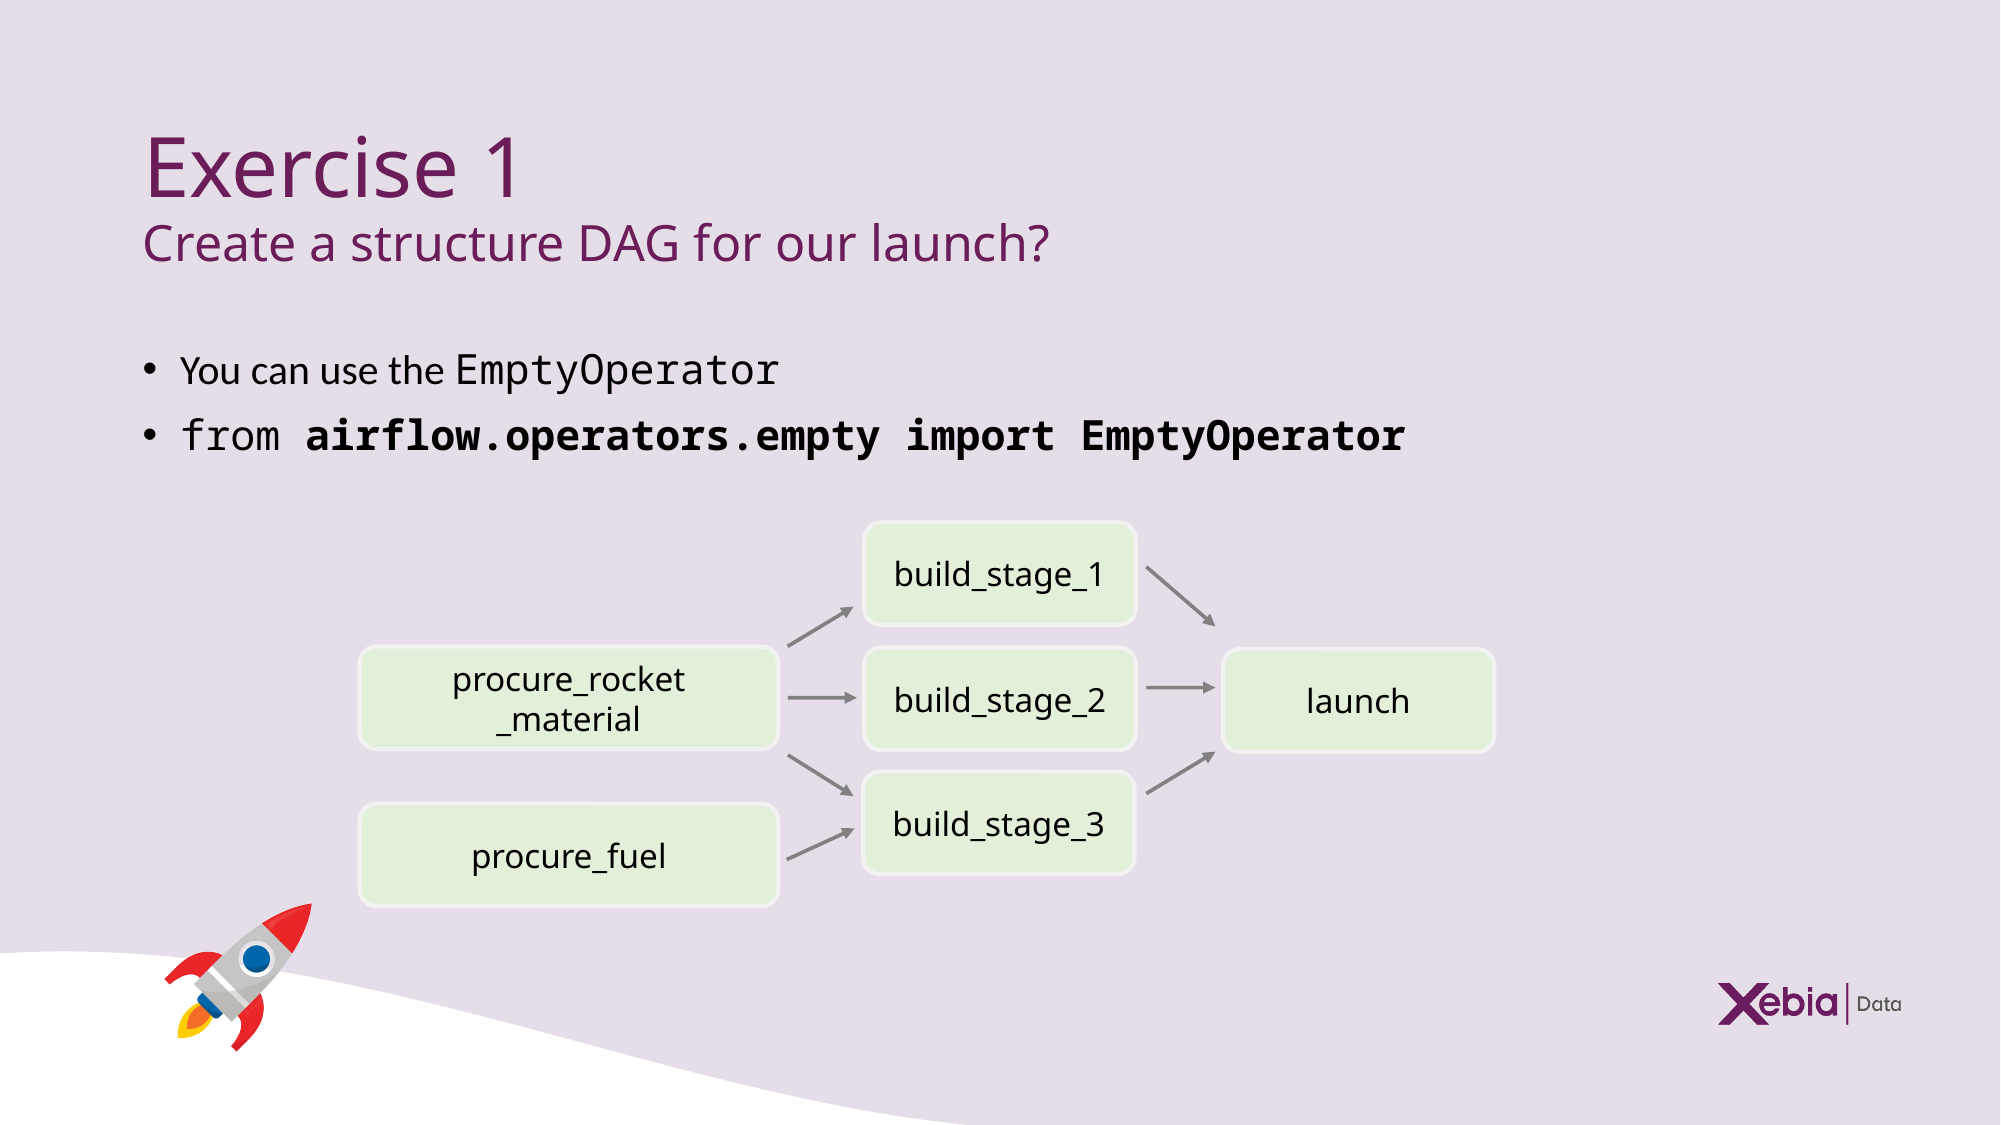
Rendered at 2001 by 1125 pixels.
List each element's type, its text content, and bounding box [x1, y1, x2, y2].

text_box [786, 828, 855, 860]
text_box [1146, 566, 1216, 627]
text_box procure_fuel [358, 802, 780, 908]
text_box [787, 754, 854, 797]
picture [154, 887, 330, 1055]
text_box build_stage_3 [861, 770, 1136, 876]
text_box procure_rocket _material [358, 645, 780, 751]
text_box build_stage_1 [863, 521, 1137, 626]
text_box Create a structure DAG for our launch? [127, 211, 1408, 319]
text_box build_stage_2 [863, 646, 1137, 752]
text_box launch [1221, 648, 1496, 753]
list Exercise 1 [128, 117, 1408, 211]
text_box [787, 606, 854, 647]
picture [1708, 966, 1912, 1032]
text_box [1146, 751, 1216, 794]
text_box You can use the EmptyOperator from airflow.operators.empty import EmptyOperator [127, 330, 1853, 1045]
